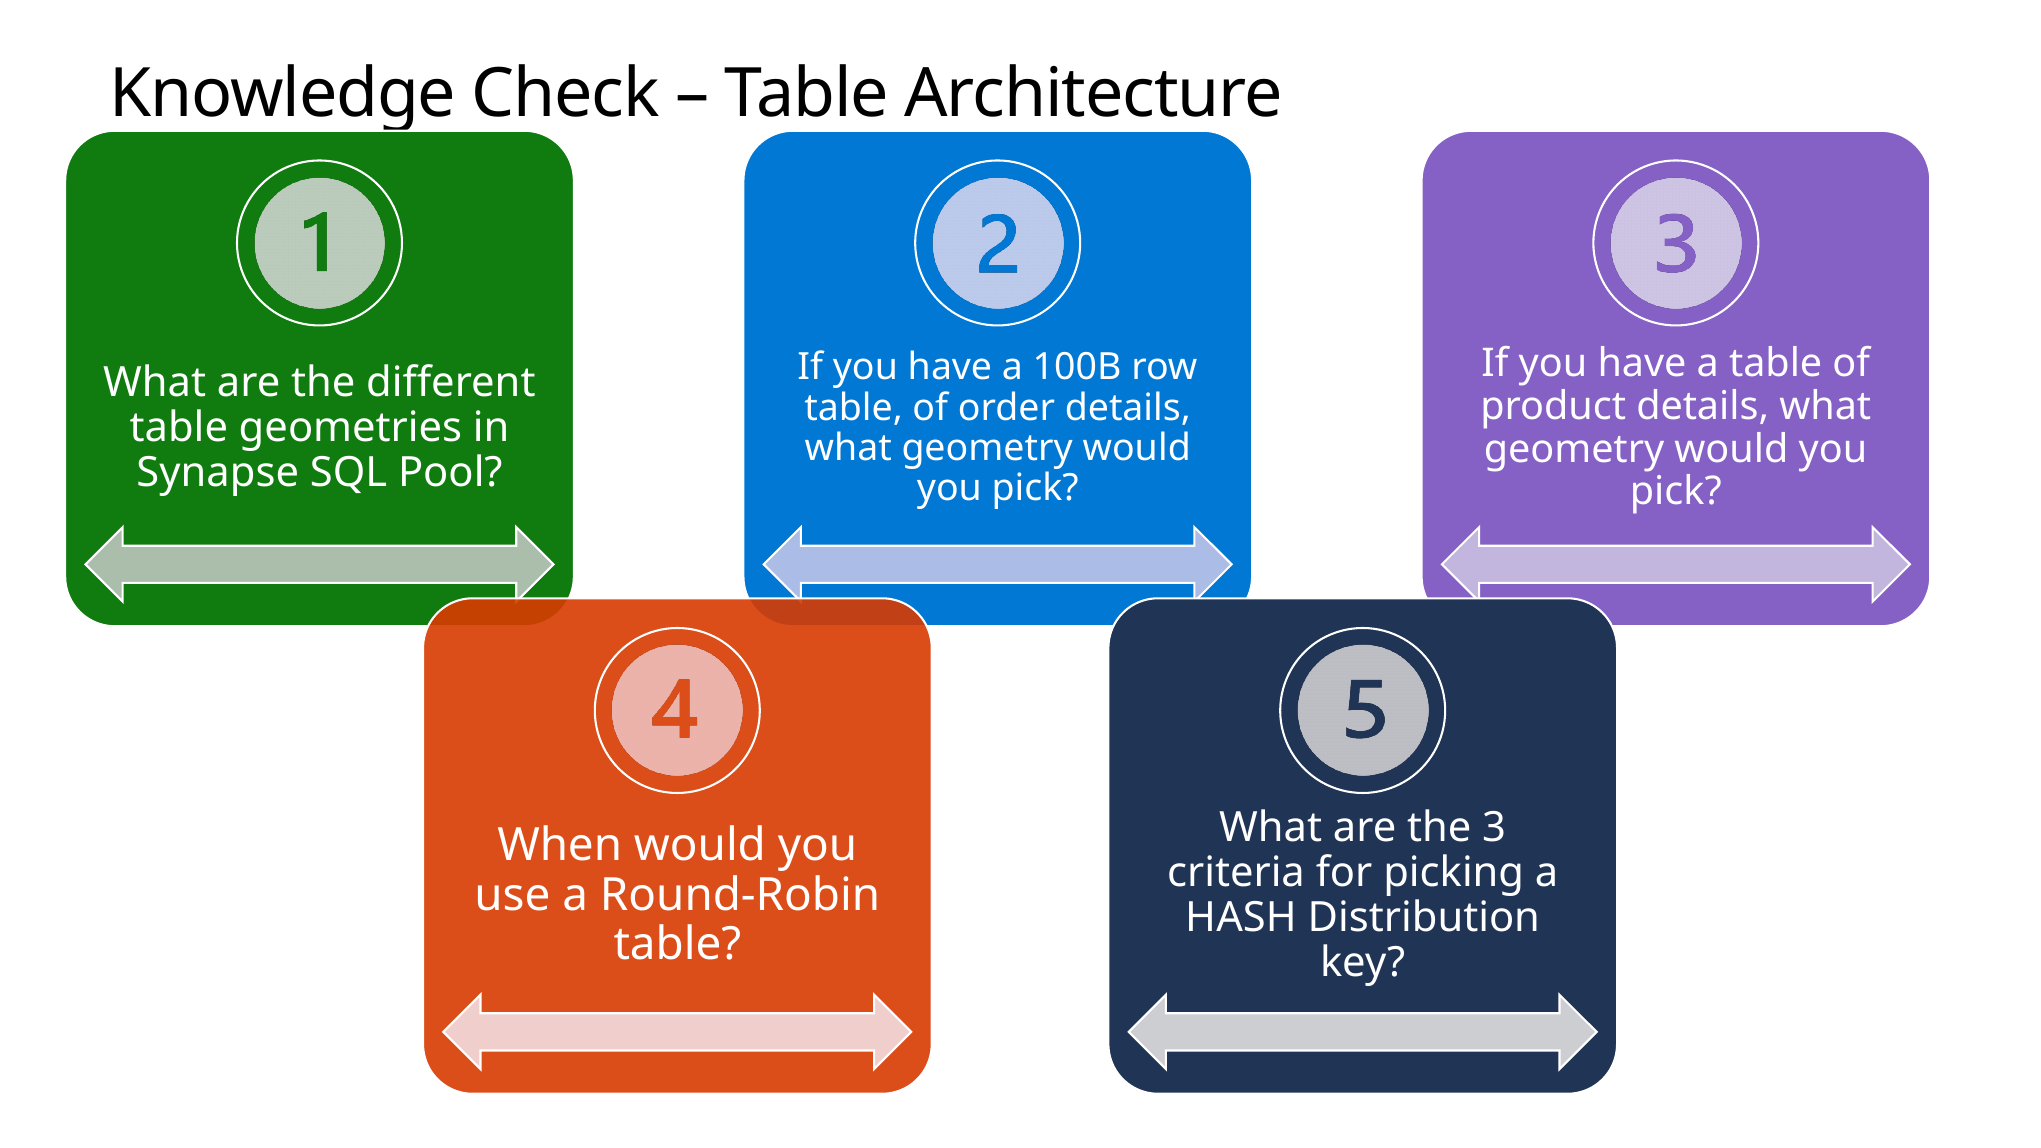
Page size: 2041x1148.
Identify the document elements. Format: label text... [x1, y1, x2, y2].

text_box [423, 598, 932, 1094]
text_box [1421, 130, 1931, 627]
title Knowledge Check – Table Architecture [109, 53, 1931, 131]
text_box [1108, 598, 1618, 1094]
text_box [65, 130, 574, 627]
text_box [743, 130, 1253, 627]
